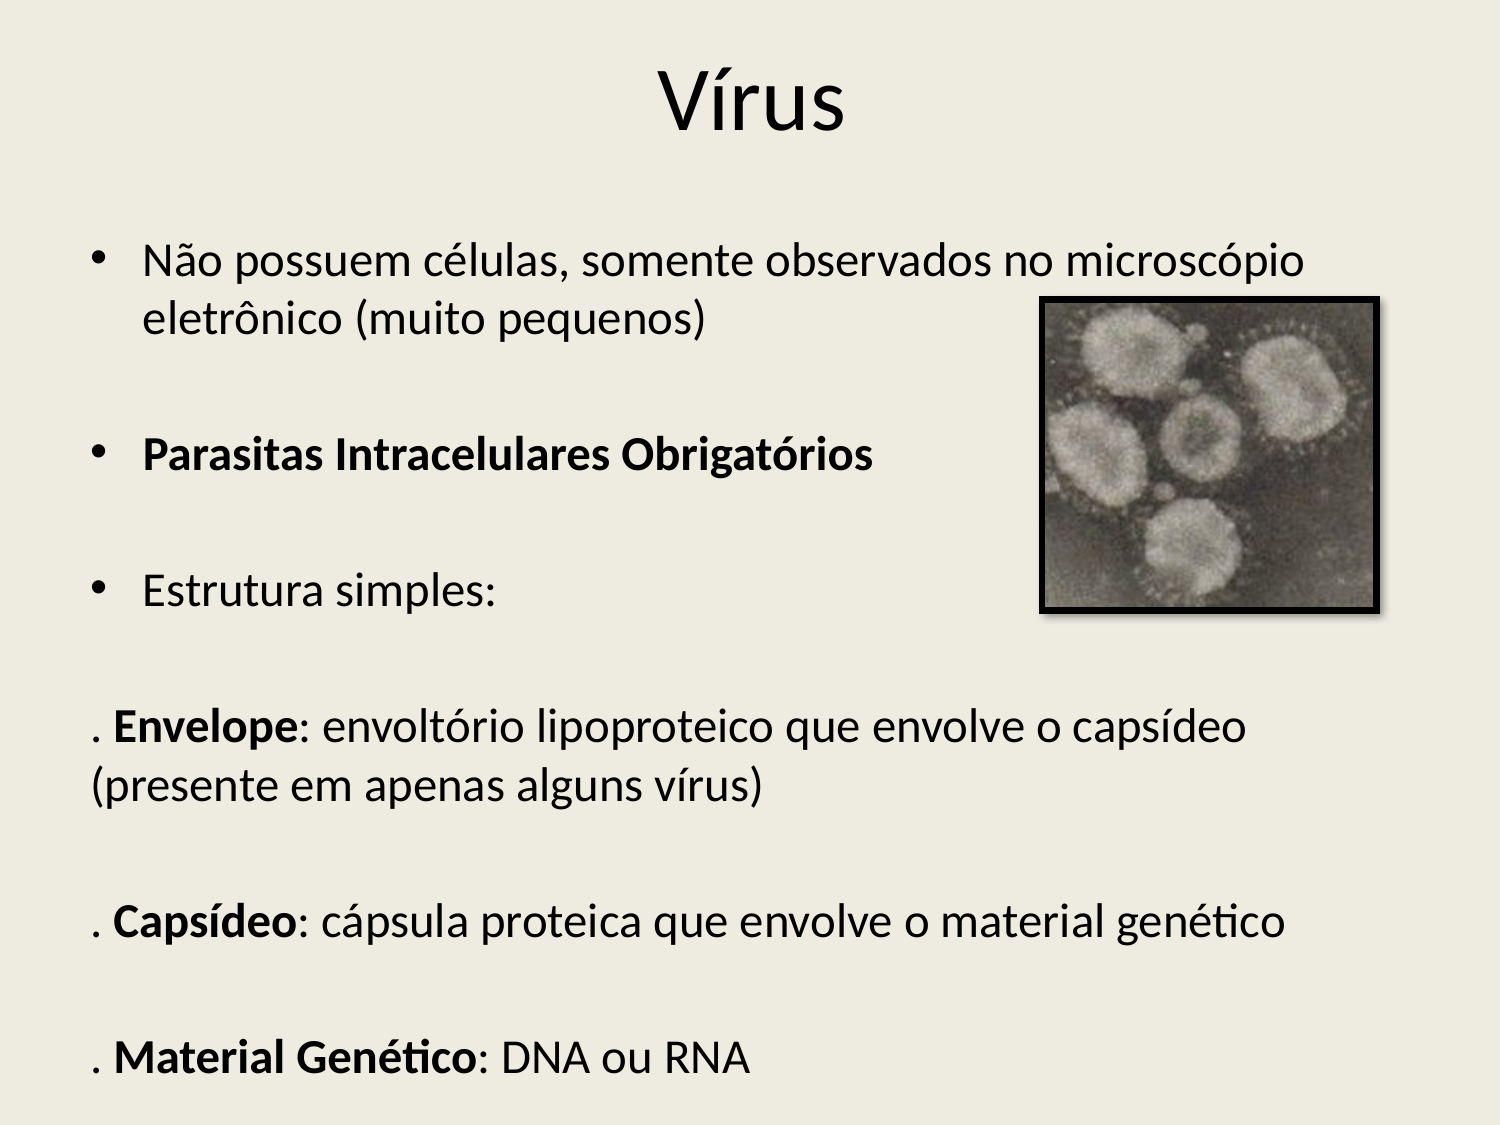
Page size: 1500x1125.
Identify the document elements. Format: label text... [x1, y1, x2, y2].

list Não possuem células, somente observados no microscópio eletrônico (muito pequenos) Parasitas Intracelulares Obrigatórios Estrutura simples: . Envelope: envoltório lipoproteico que envolve o capsídeo (presente em apenas alguns vírus) . Capsídeo: cápsula proteica que envolve o material genético . Material Genético: DNA ou RNA [75, 219, 1425, 1094]
picture [1045, 302, 1374, 608]
title Vírus [76, 0, 1427, 188]
